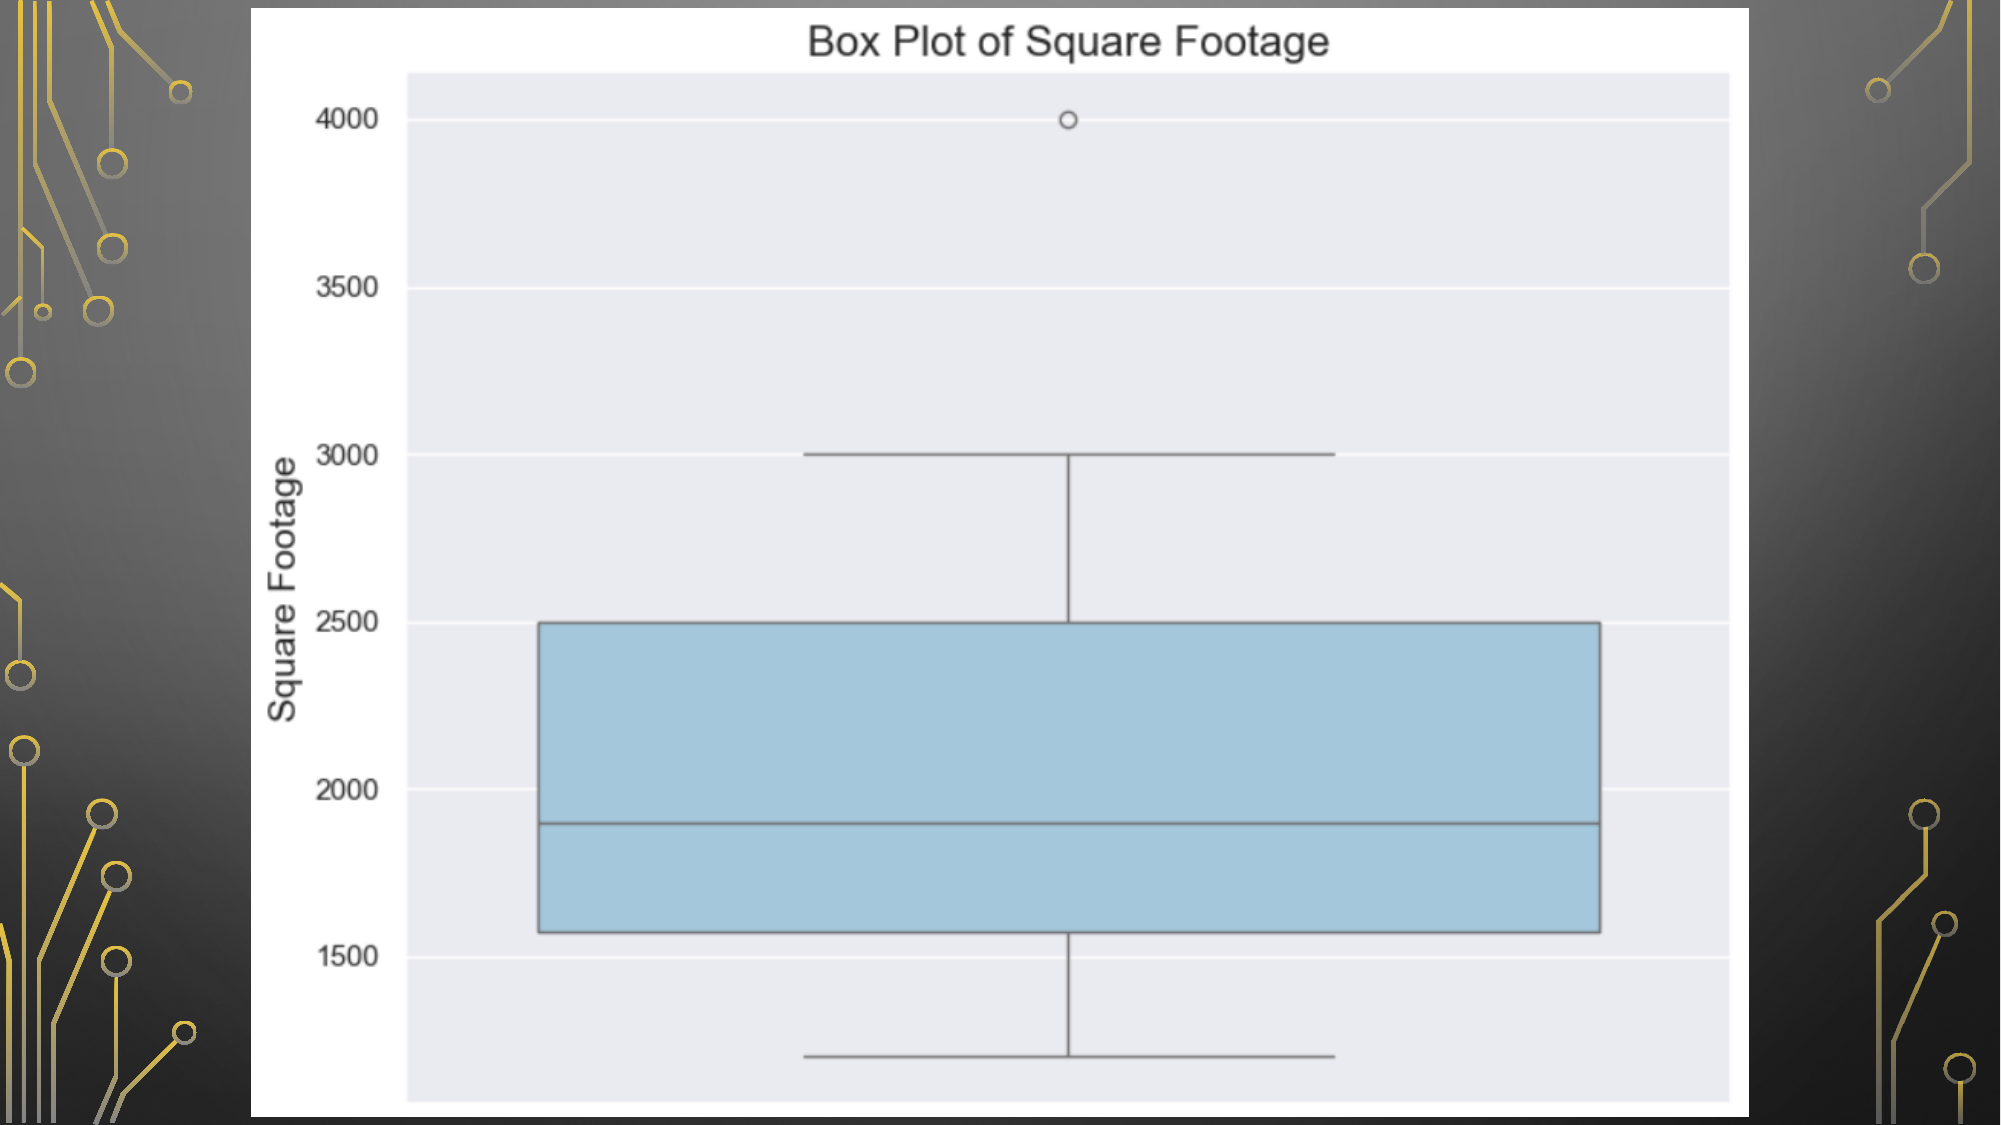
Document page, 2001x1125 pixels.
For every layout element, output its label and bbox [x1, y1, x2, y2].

picture [251, 7, 1749, 1117]
